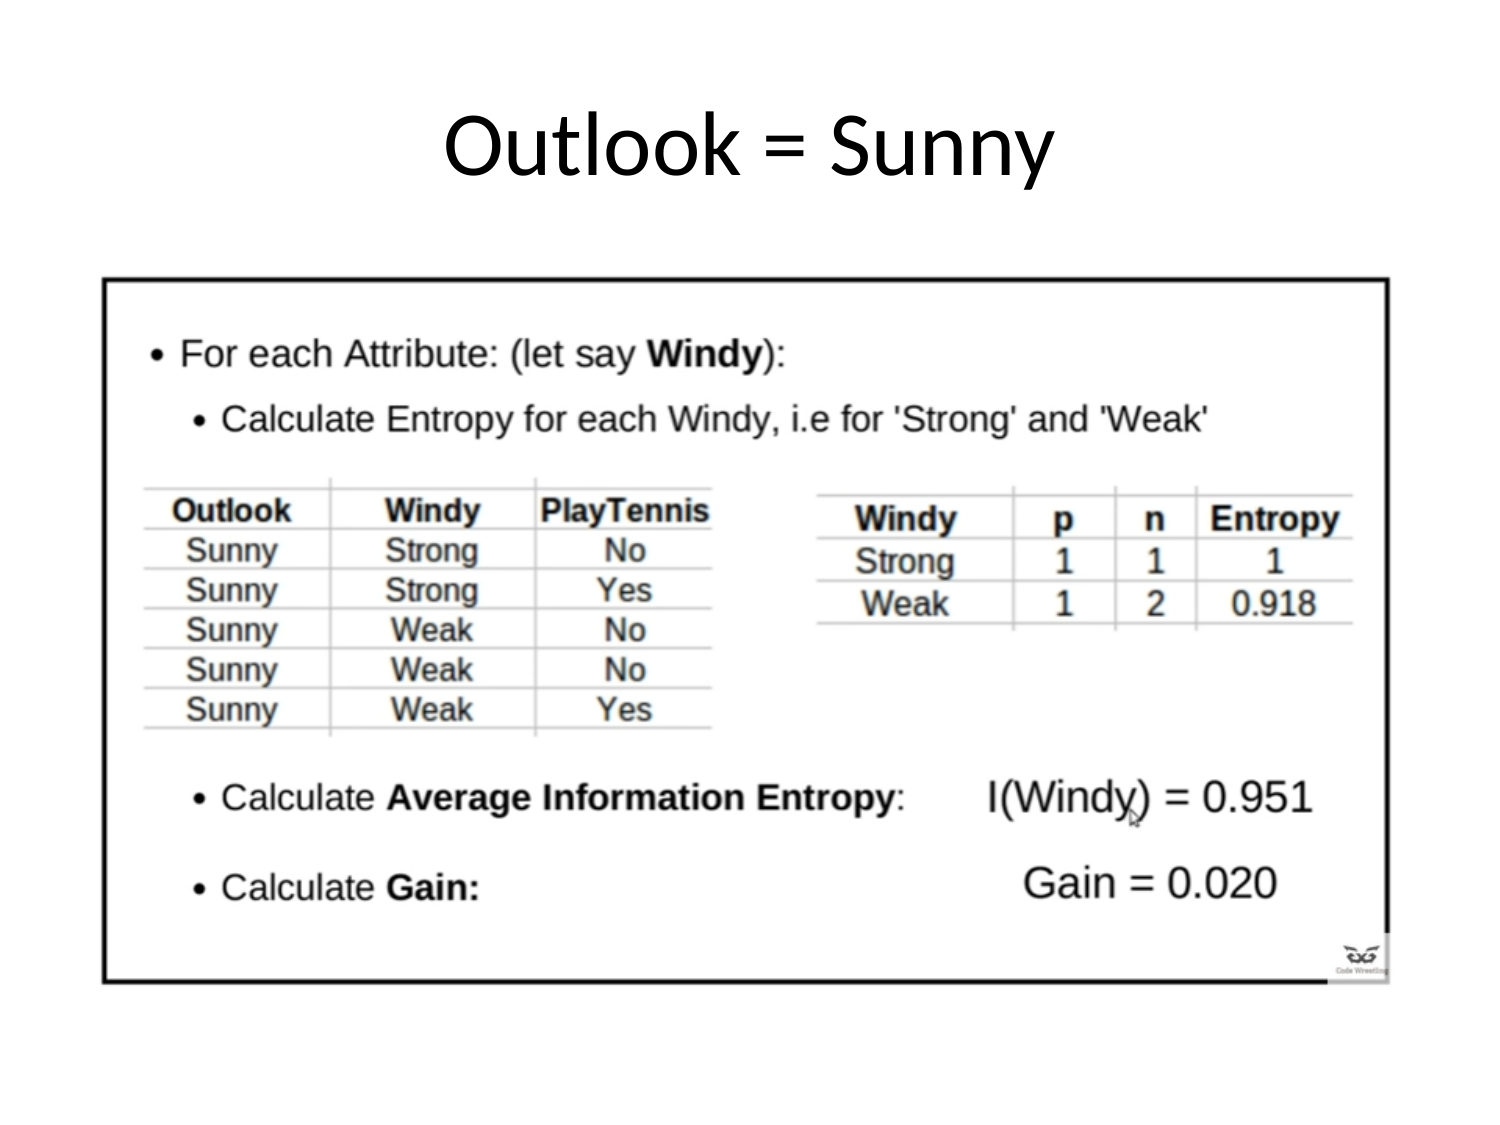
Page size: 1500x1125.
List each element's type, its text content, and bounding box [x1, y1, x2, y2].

title Outlook = Sunny [75, 45, 1425, 233]
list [94, 268, 1406, 999]
